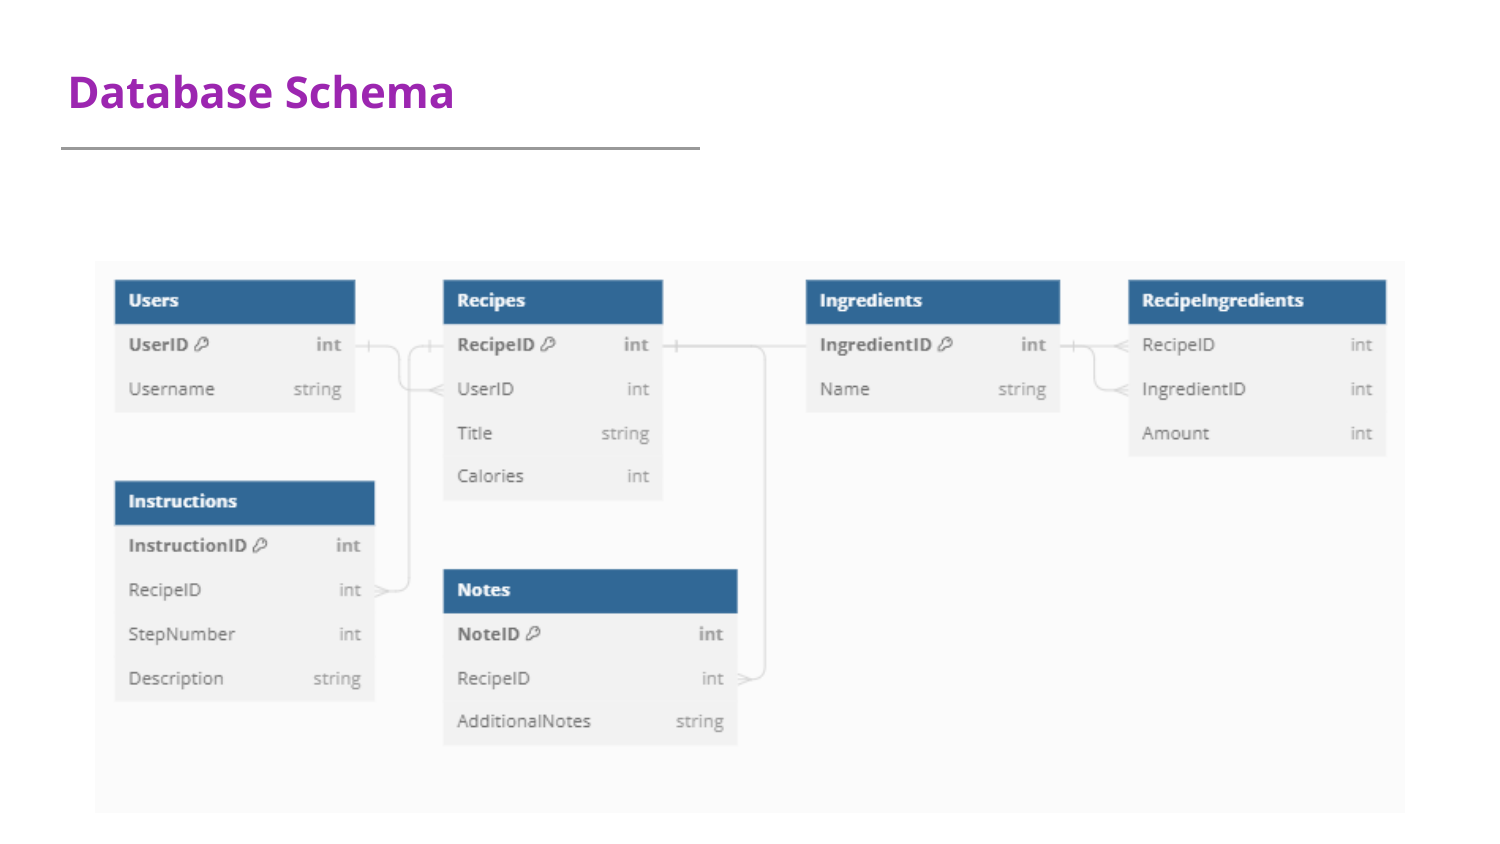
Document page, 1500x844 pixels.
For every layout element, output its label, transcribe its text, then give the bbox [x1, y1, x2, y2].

list Database Schema [52, 45, 709, 133]
picture [95, 261, 1405, 813]
